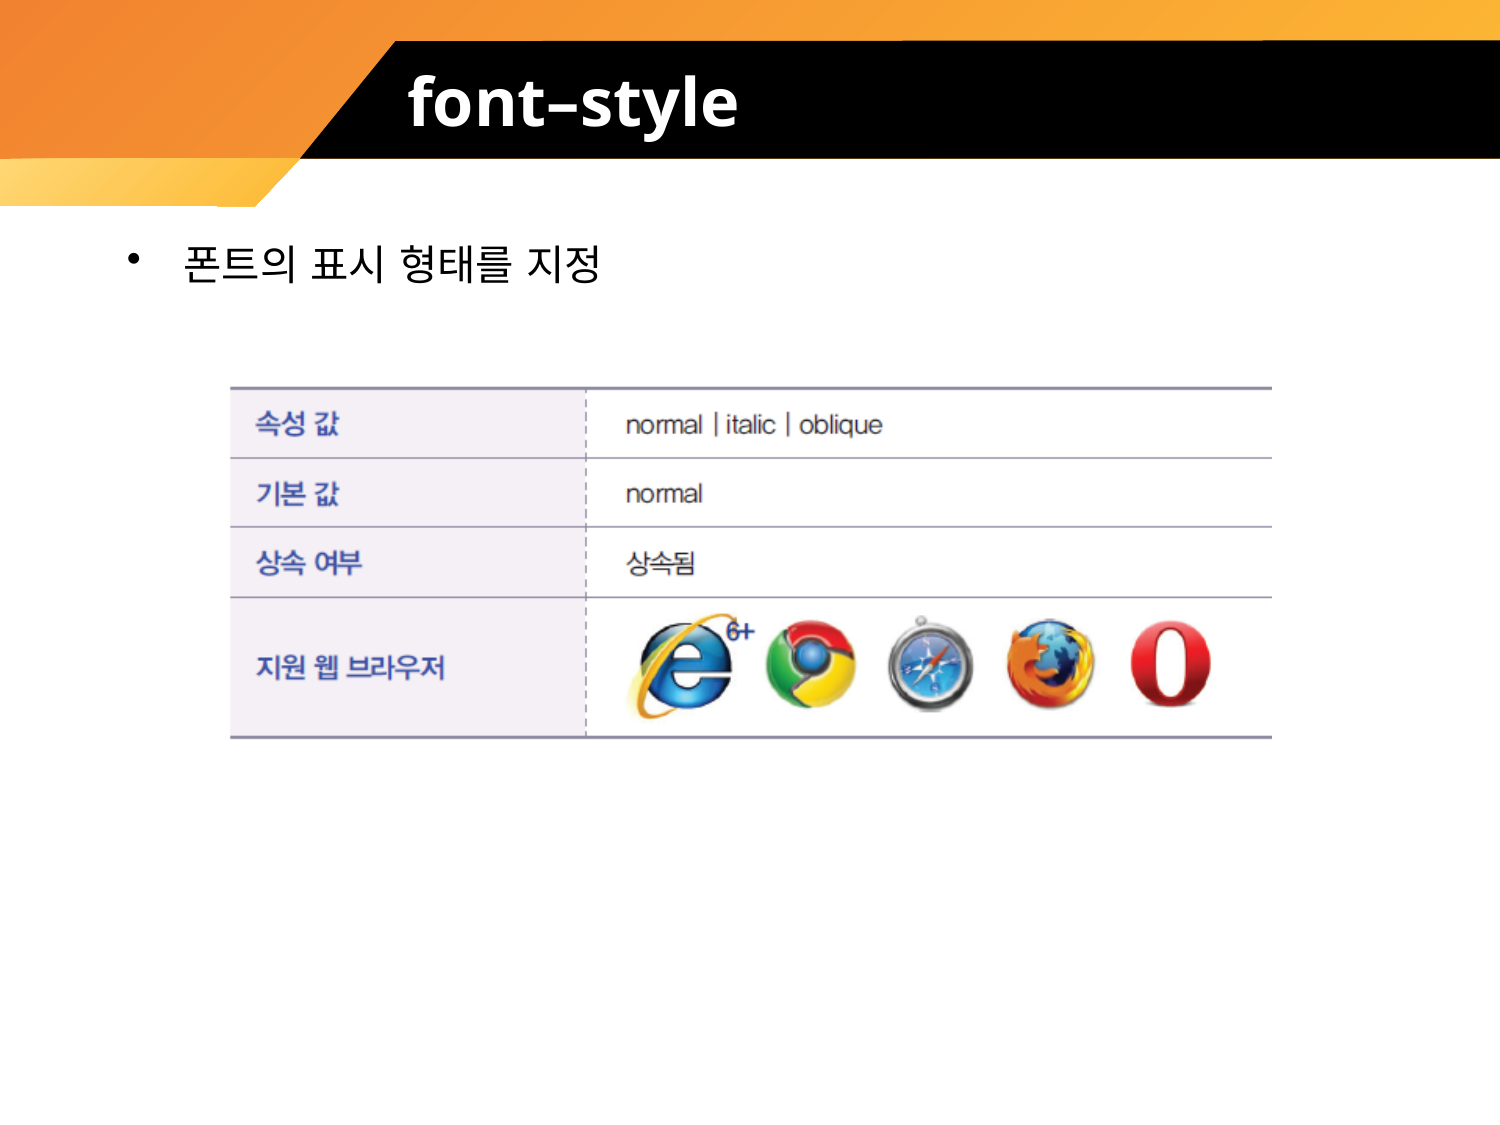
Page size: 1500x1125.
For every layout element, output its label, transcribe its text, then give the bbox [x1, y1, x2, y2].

picture [218, 373, 1272, 759]
title font–style [374, 36, 1481, 163]
text_box 폰트의 표시 형태를 지정 [112, 231, 1424, 350]
